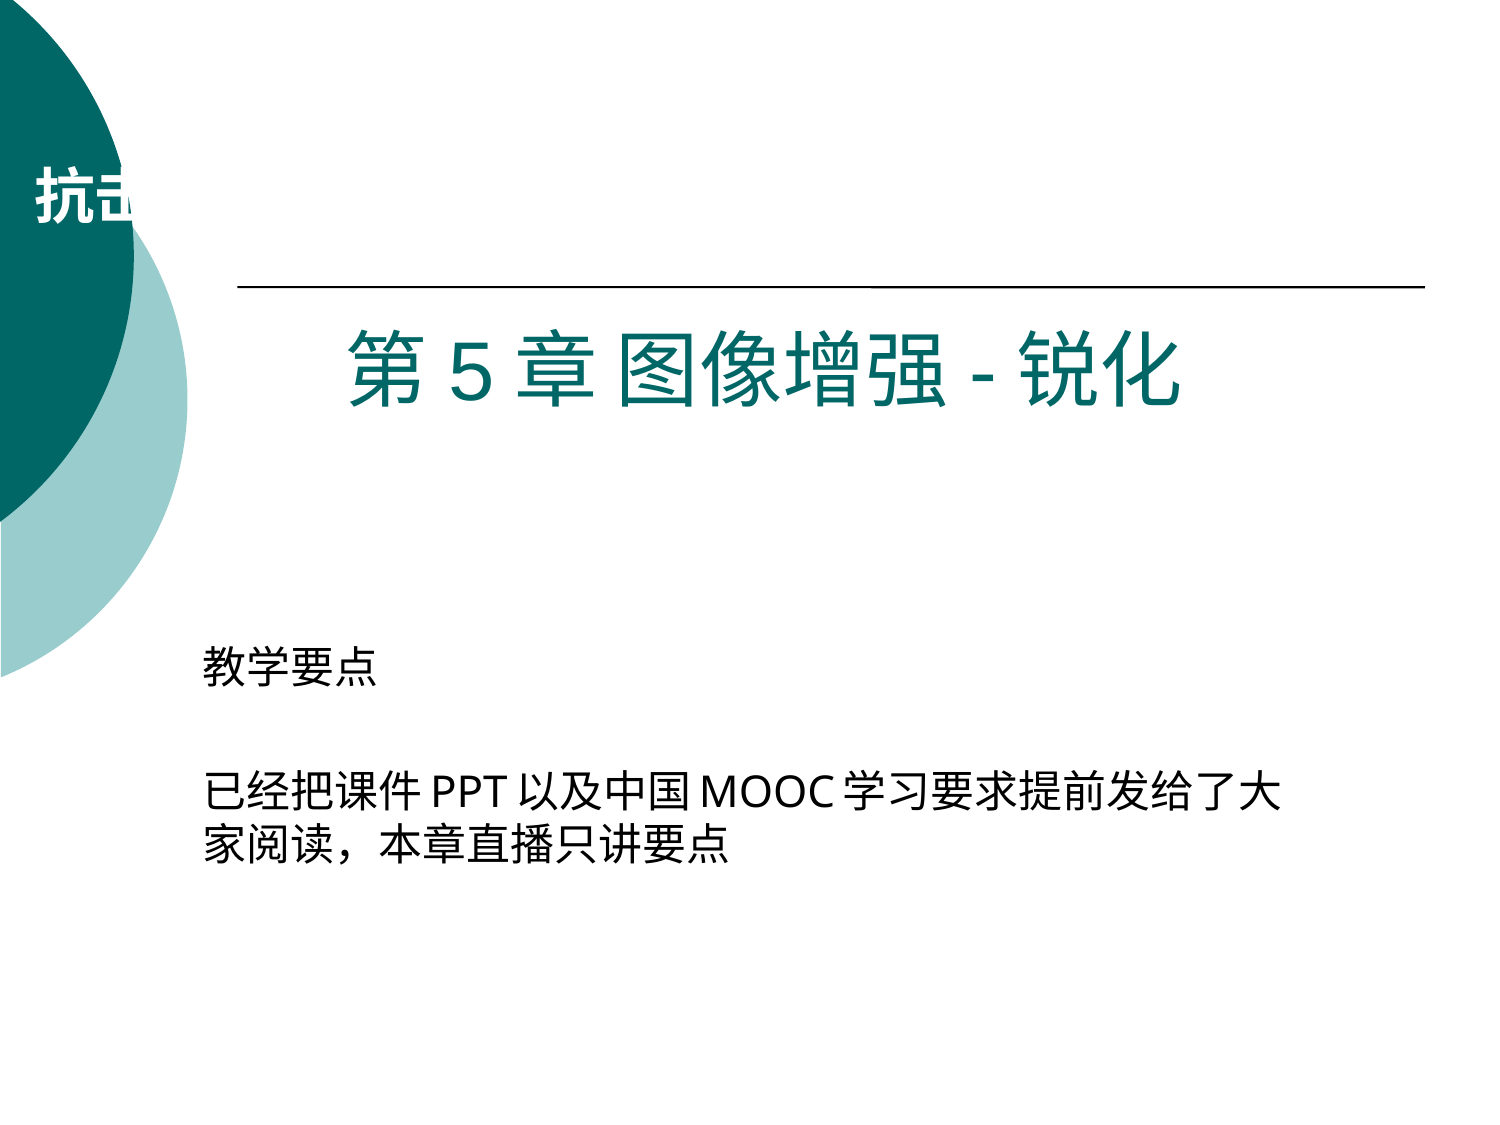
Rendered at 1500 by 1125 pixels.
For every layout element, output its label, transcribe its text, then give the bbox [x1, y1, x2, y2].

title 第5章 图像增强-锐化 2020-03-30（第7周） [135, 246, 1412, 601]
subtitle 教学要点 已经把课件PPT以及中国MOOC学习要求提前发给了大家阅读，本章直播只讲要点 [187, 631, 1313, 877]
text_box 众志成城，抗击疫情！武汉加油！湖北加油！中国加油！ [0, 151, 1260, 239]
